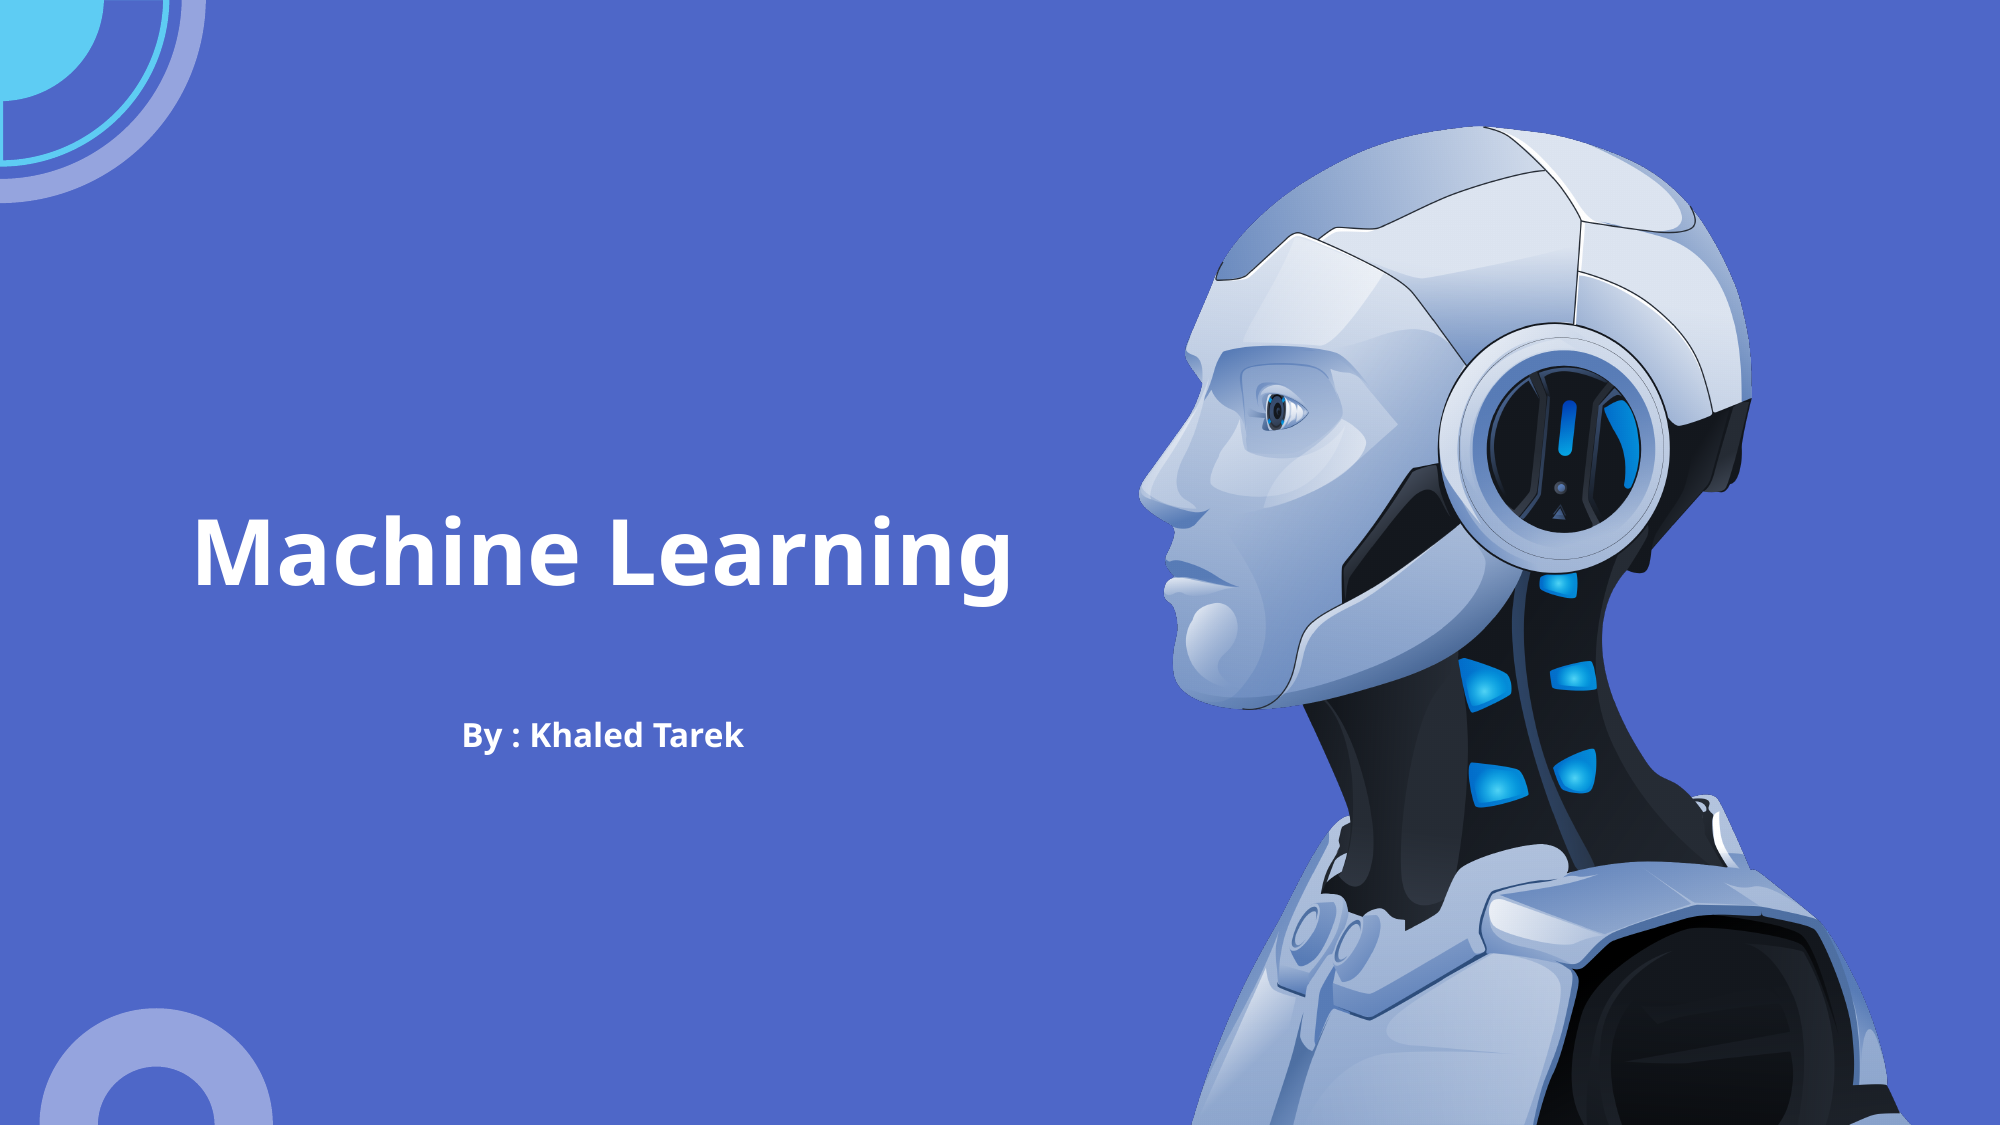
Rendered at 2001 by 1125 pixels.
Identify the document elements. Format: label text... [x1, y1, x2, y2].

picture [1072, 126, 1914, 1125]
text_box [38, 1007, 274, 1125]
text_box Machine Learning By : Khaled Tarek [102, 486, 1072, 762]
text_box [0, 0, 206, 204]
